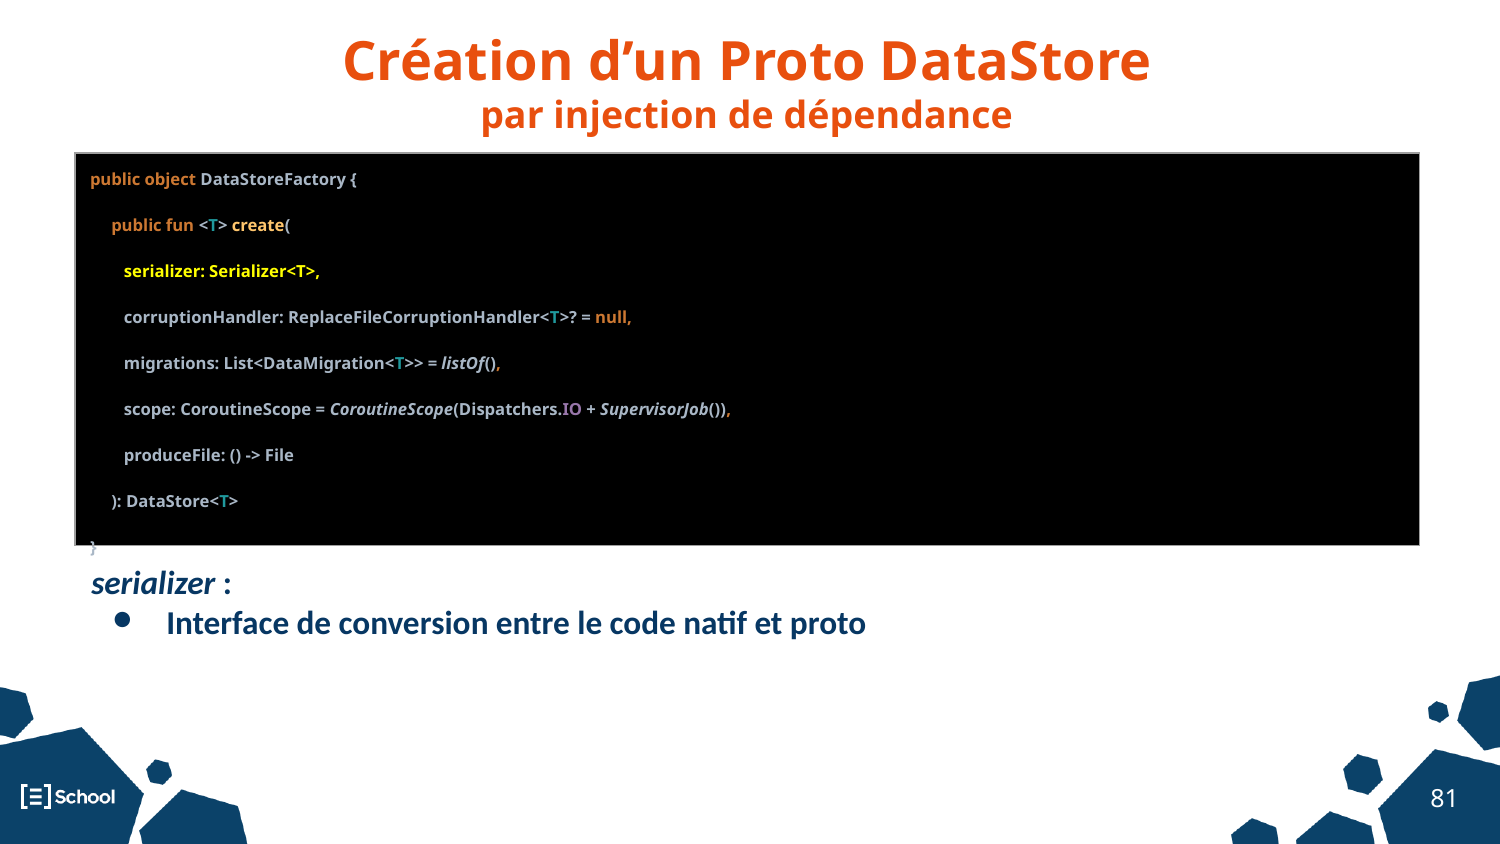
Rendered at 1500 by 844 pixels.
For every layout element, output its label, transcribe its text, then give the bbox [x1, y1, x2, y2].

slide_number ‹#› [1383, 767, 1474, 832]
text_box Création d’un Proto DataStore par injection de dépendance [22, 11, 1472, 152]
text_box serializer : Interface de conversion entre le code natif et proto [76, 546, 1421, 768]
picture [0, 0, 1500, 844]
table_header public object DataStoreFactory { public fun <T> create( serializer: Serializer<T>, corruptionHandler: ReplaceFileCorruptionHandler<T>? = null, migrations: List<DataMigration<T>> = listOf(), scope: CoroutineScope = CoroutineScope(Dispatchers.IO + SupervisorJob()), produceFile: () -> File ): DataStore<T> } [76, 154, 1419, 545]
